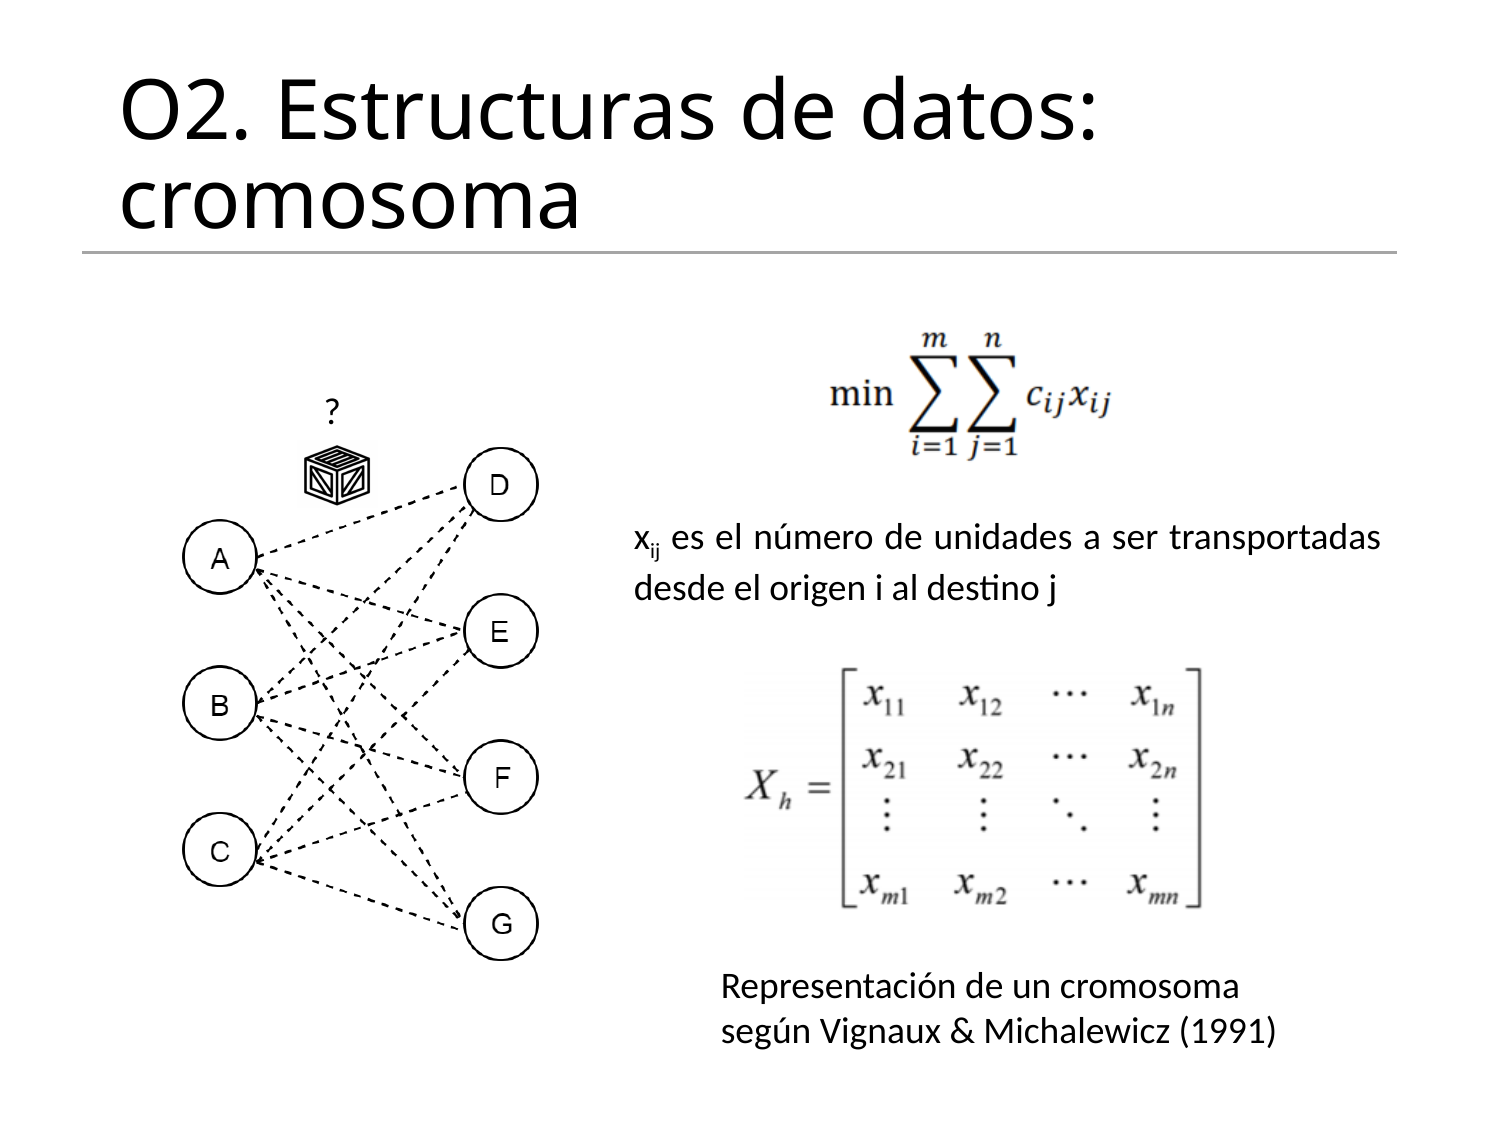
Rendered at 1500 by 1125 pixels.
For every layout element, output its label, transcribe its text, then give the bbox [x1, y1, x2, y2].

picture [798, 296, 1147, 505]
text_box Representación de un cromosoma según Vignaux & Michalewicz (1991) [706, 954, 1306, 1059]
picture [681, 640, 1264, 925]
picture [148, 410, 604, 1008]
text_box ? [308, 379, 378, 410]
text_box xij es el número de unidades a ser transportadas desde el origen i al destino j [619, 504, 1397, 616]
title O2. Estructuras de datos: cromosoma [103, 48, 1434, 266]
